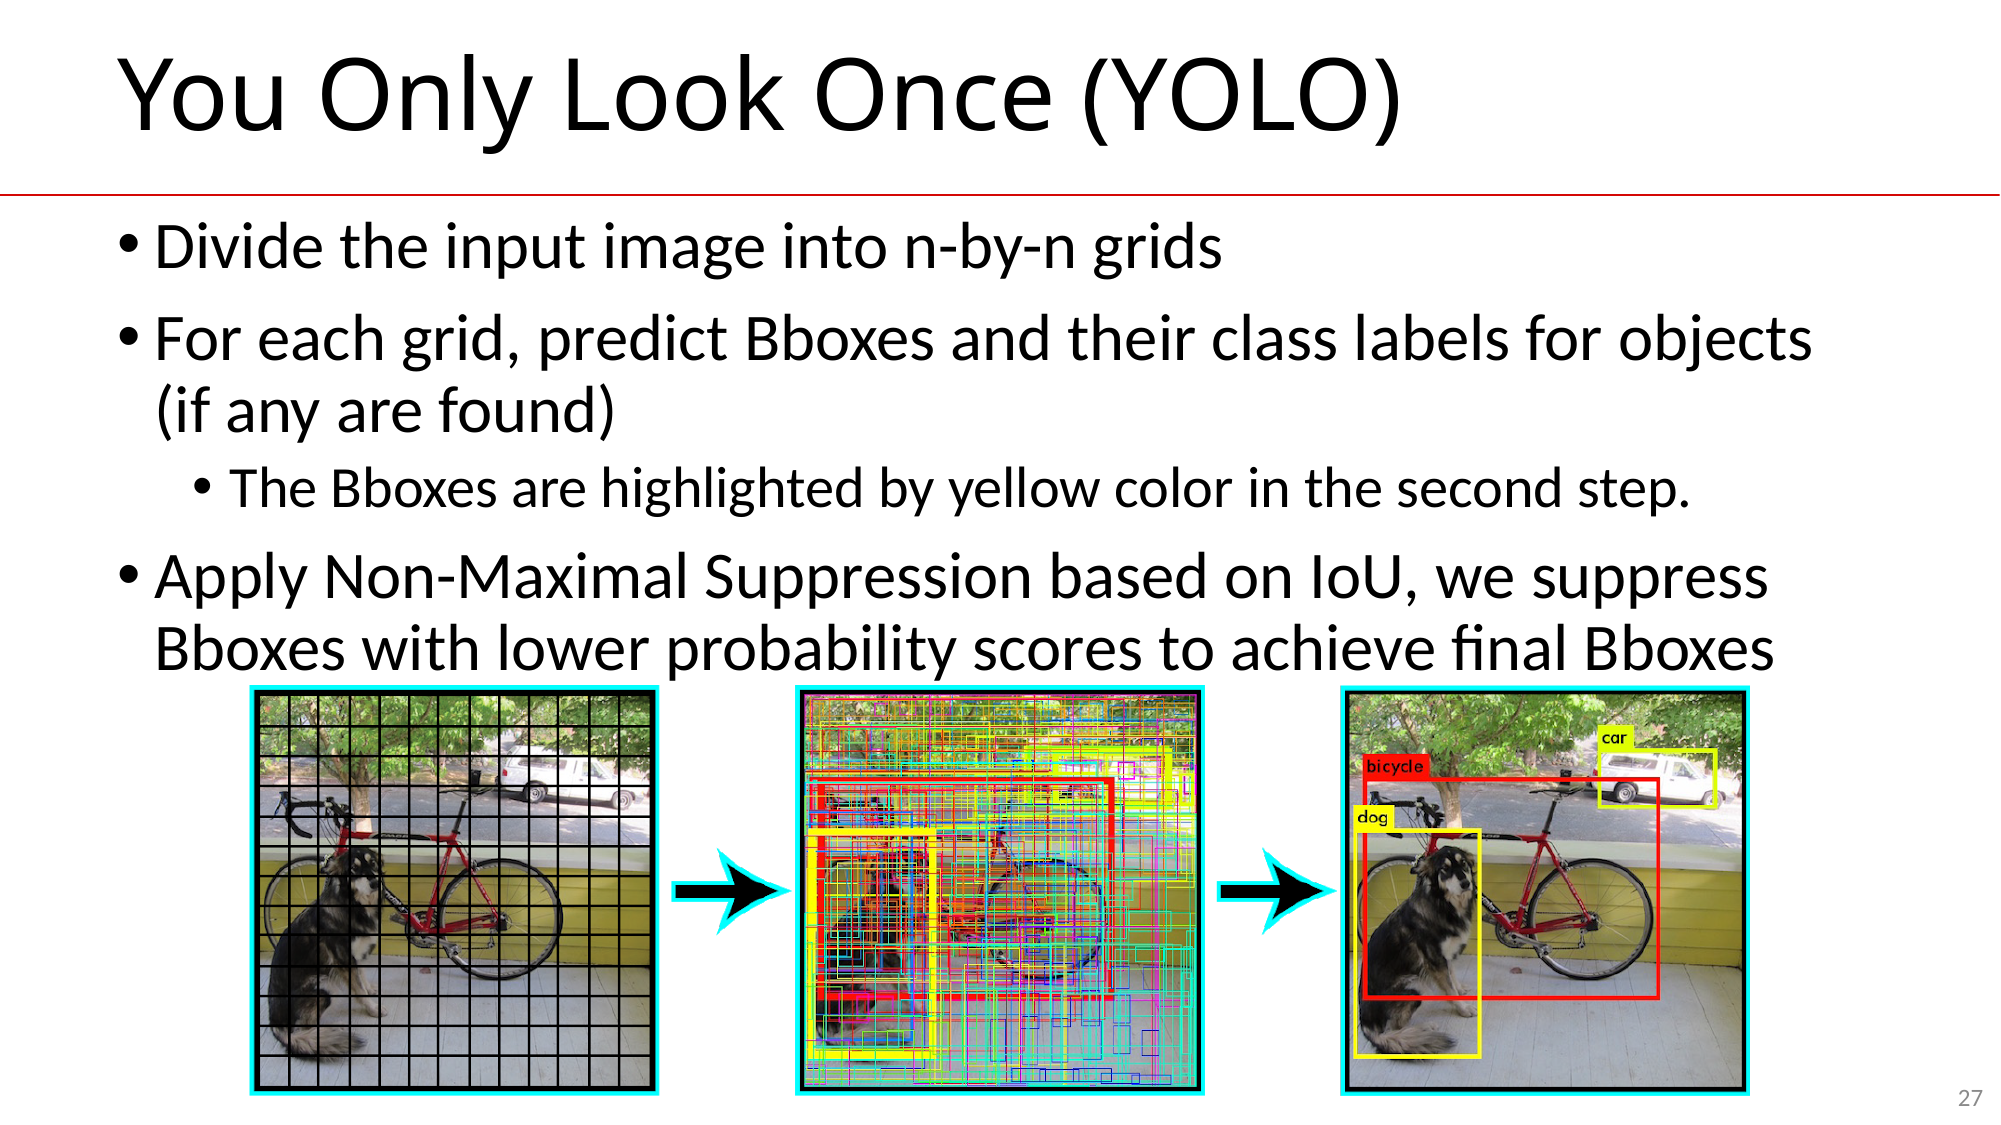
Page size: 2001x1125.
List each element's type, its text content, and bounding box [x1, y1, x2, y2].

picture [249, 685, 1750, 1096]
slide_number 27 [1548, 1066, 1999, 1125]
title You Only Look Once (YOLO) [102, 10, 1899, 186]
list Divide the input image into n-by-n grids For each grid, predict Bboxes and their class labels for objects (if any are found) The Bboxes are highlighted by yellow color in the second step. Apply Non-Maximal Suppression based on IoU, we suppress Bboxes with lower probability scores to achieve final Bboxes [102, 203, 1899, 1056]
